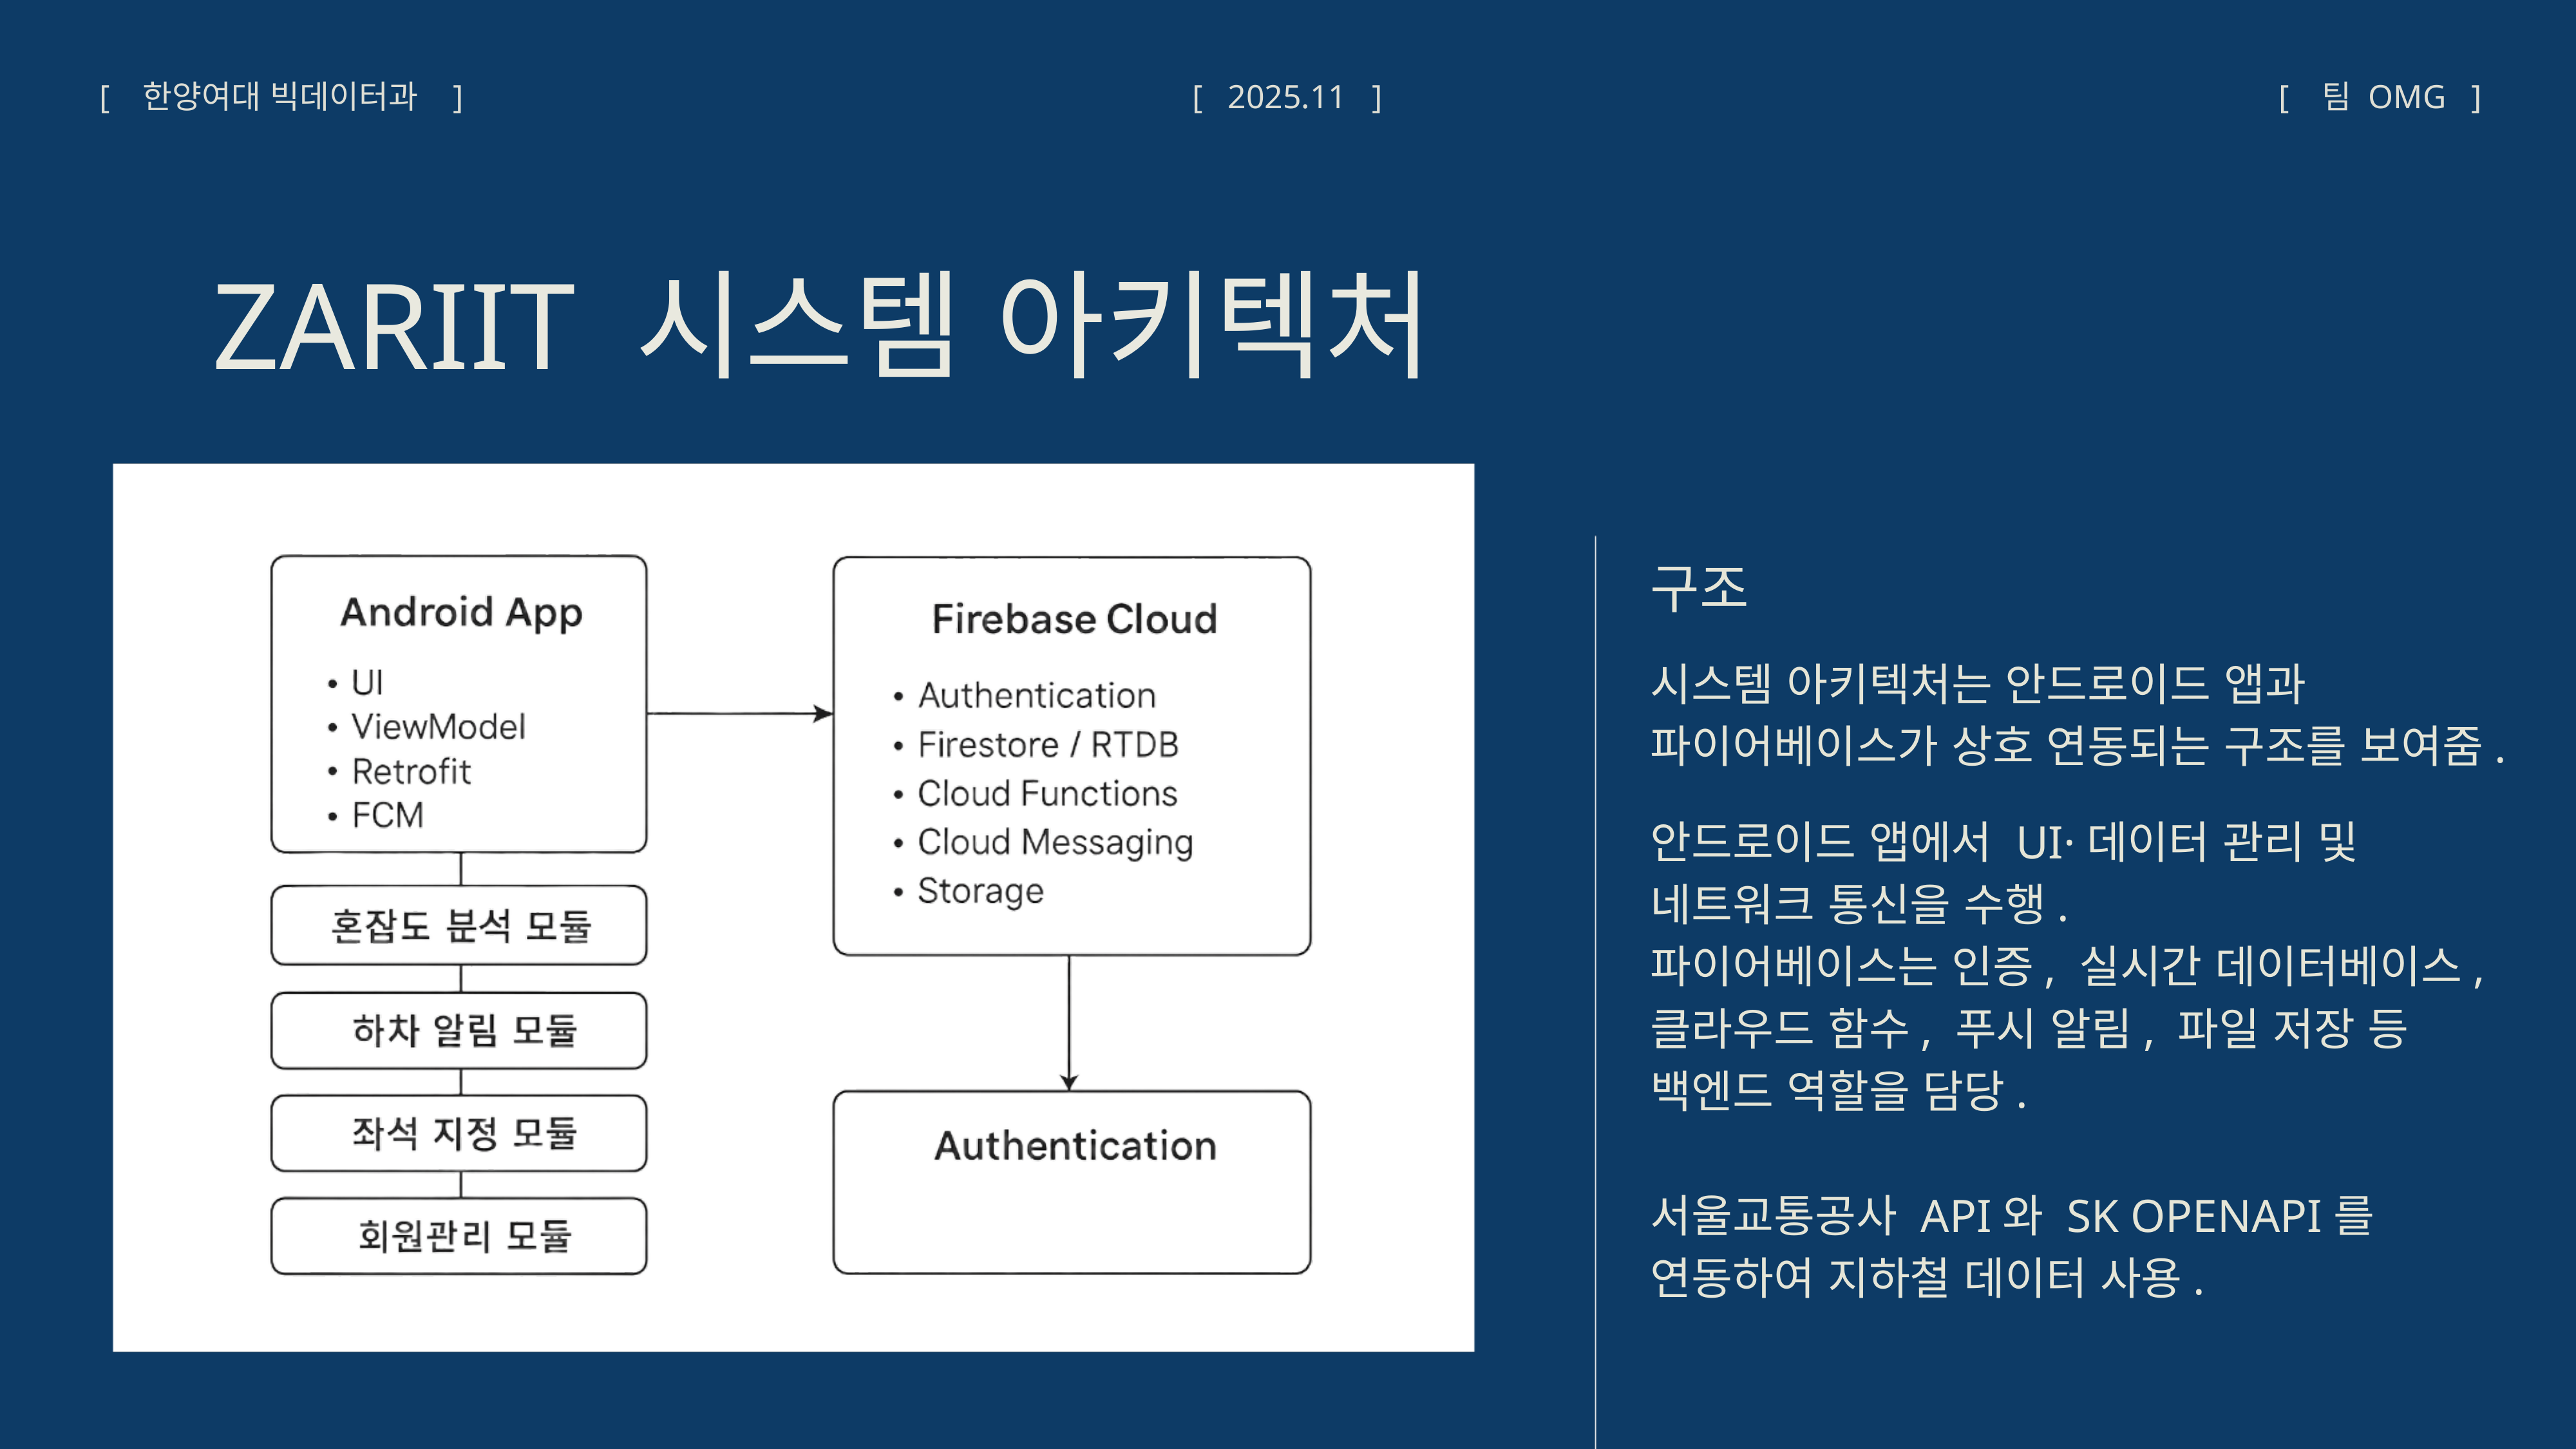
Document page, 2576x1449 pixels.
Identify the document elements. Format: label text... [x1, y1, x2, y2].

text_box 구조 [1640, 539, 2090, 615]
picture [111, 459, 2095, 1449]
text_box 시스템 아키텍처는 안드로이드 앱과 파이어베이스가 상호 연동되는 구조를 보여줌. 안드로이드 앱에서 UI·데이터 관리 및 네트워크 통신을 수행. 파이어베이스는 인증, 실시간 데이터베이스, 클라우드 함수, 푸시 알림, 파일 저장 등 백엔드 역할을 담당. 서울교통공사 API와 SK OPENAPI를 연동하여 지하철 데이터 사용. [1640, 642, 2496, 1394]
text_box ZARIIT 시스템 아키텍처 [212, 251, 1436, 462]
text_box [ 팀 OMG ] [2155, 76, 2483, 152]
text_box [ 한양여대 빅데이터과 ] [99, 76, 511, 152]
text_box [ 2025.11 ] [1124, 76, 1451, 132]
